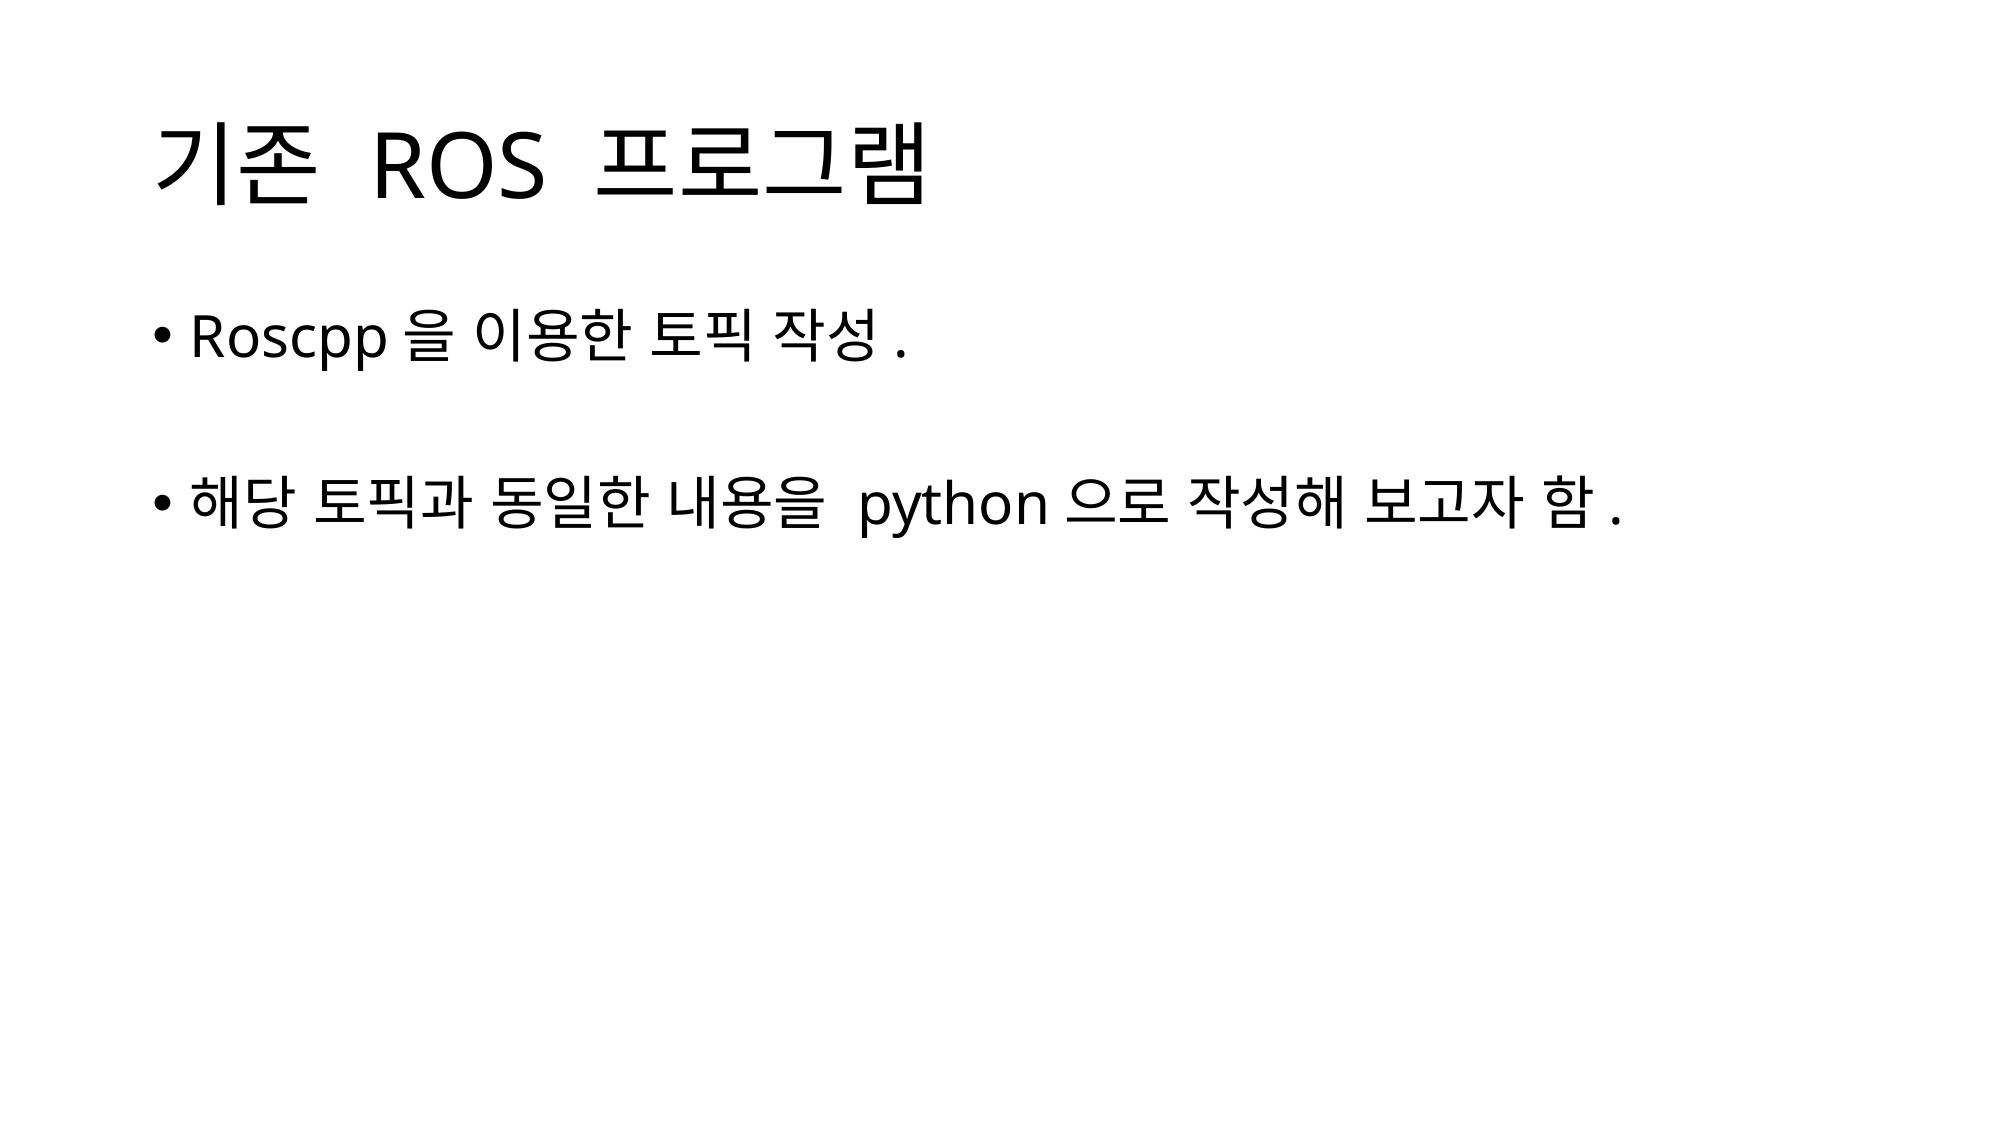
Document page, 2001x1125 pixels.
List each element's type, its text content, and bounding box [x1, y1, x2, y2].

title 기존 ROS 프로그램 [137, 59, 1863, 278]
list Roscpp을 이용한 토픽 작성. 해당 토픽과 동일한 내용을 python으로 작성해 보고자 함. [137, 299, 1863, 1014]
